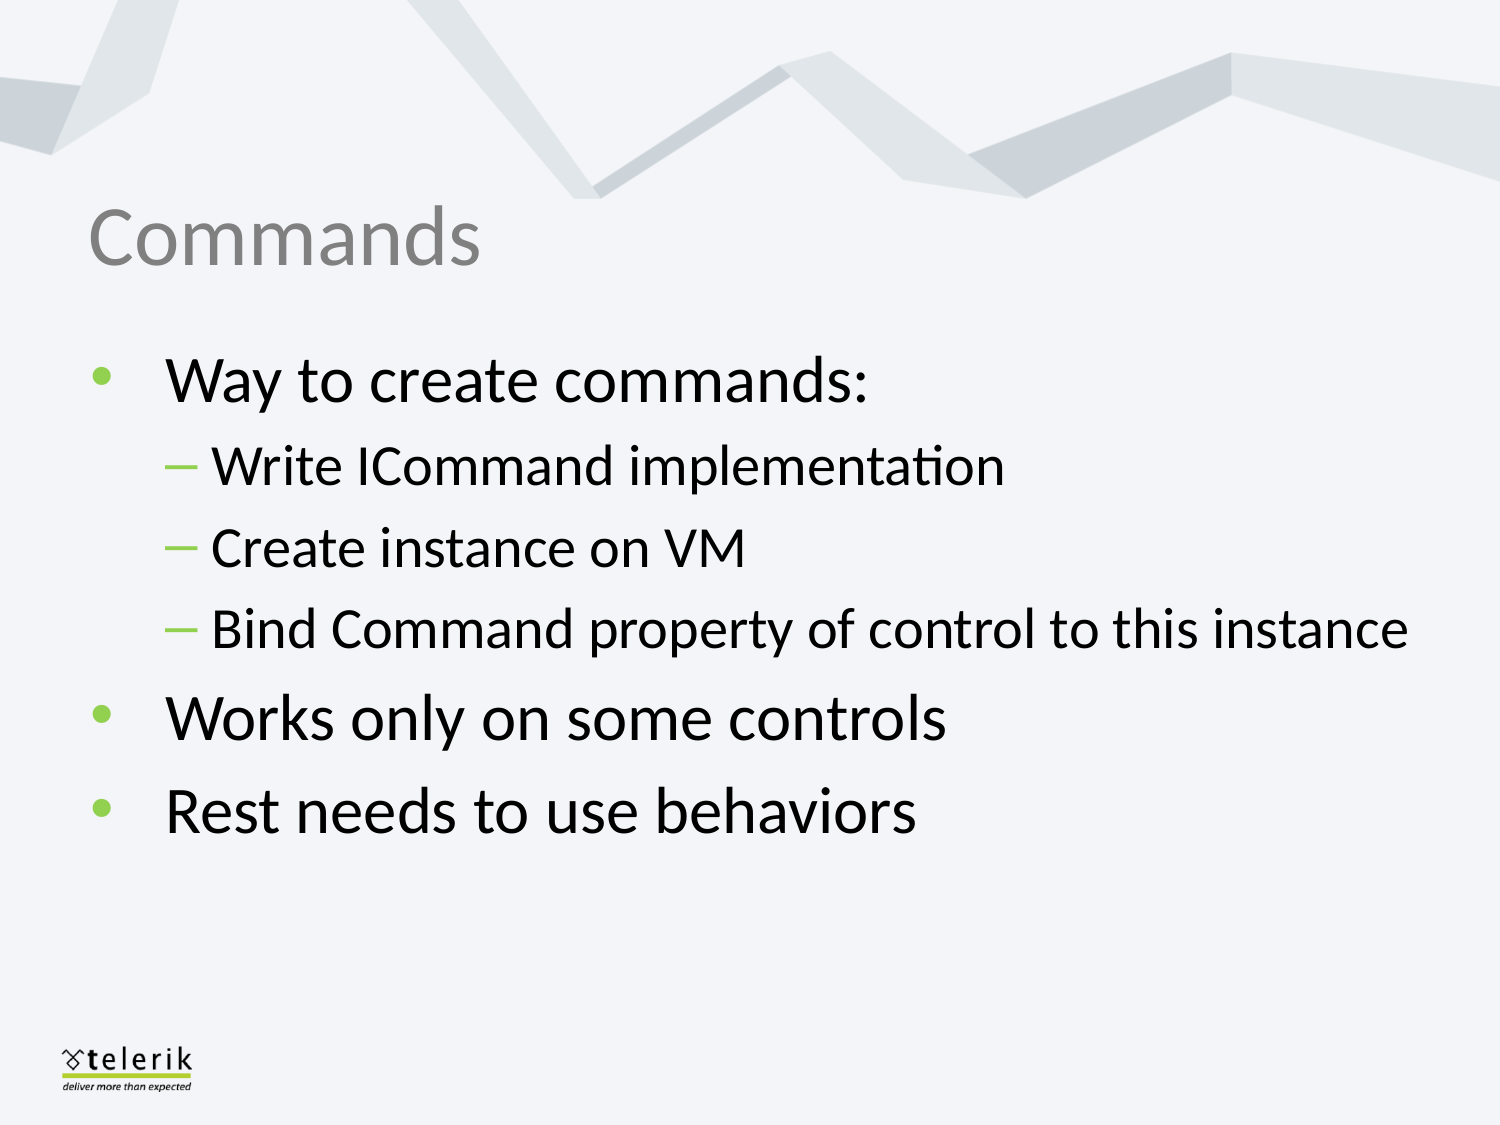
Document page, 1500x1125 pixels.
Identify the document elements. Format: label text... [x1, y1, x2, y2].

list Way to create commands: Write ICommand implementation Create instance on VM Bind Command property of control to this instance Works only on some controls Rest needs to use behaviors [75, 327, 1425, 1071]
picture [0, 0, 1500, 260]
picture [61, 1046, 192, 1092]
title Commands [73, 171, 1424, 291]
